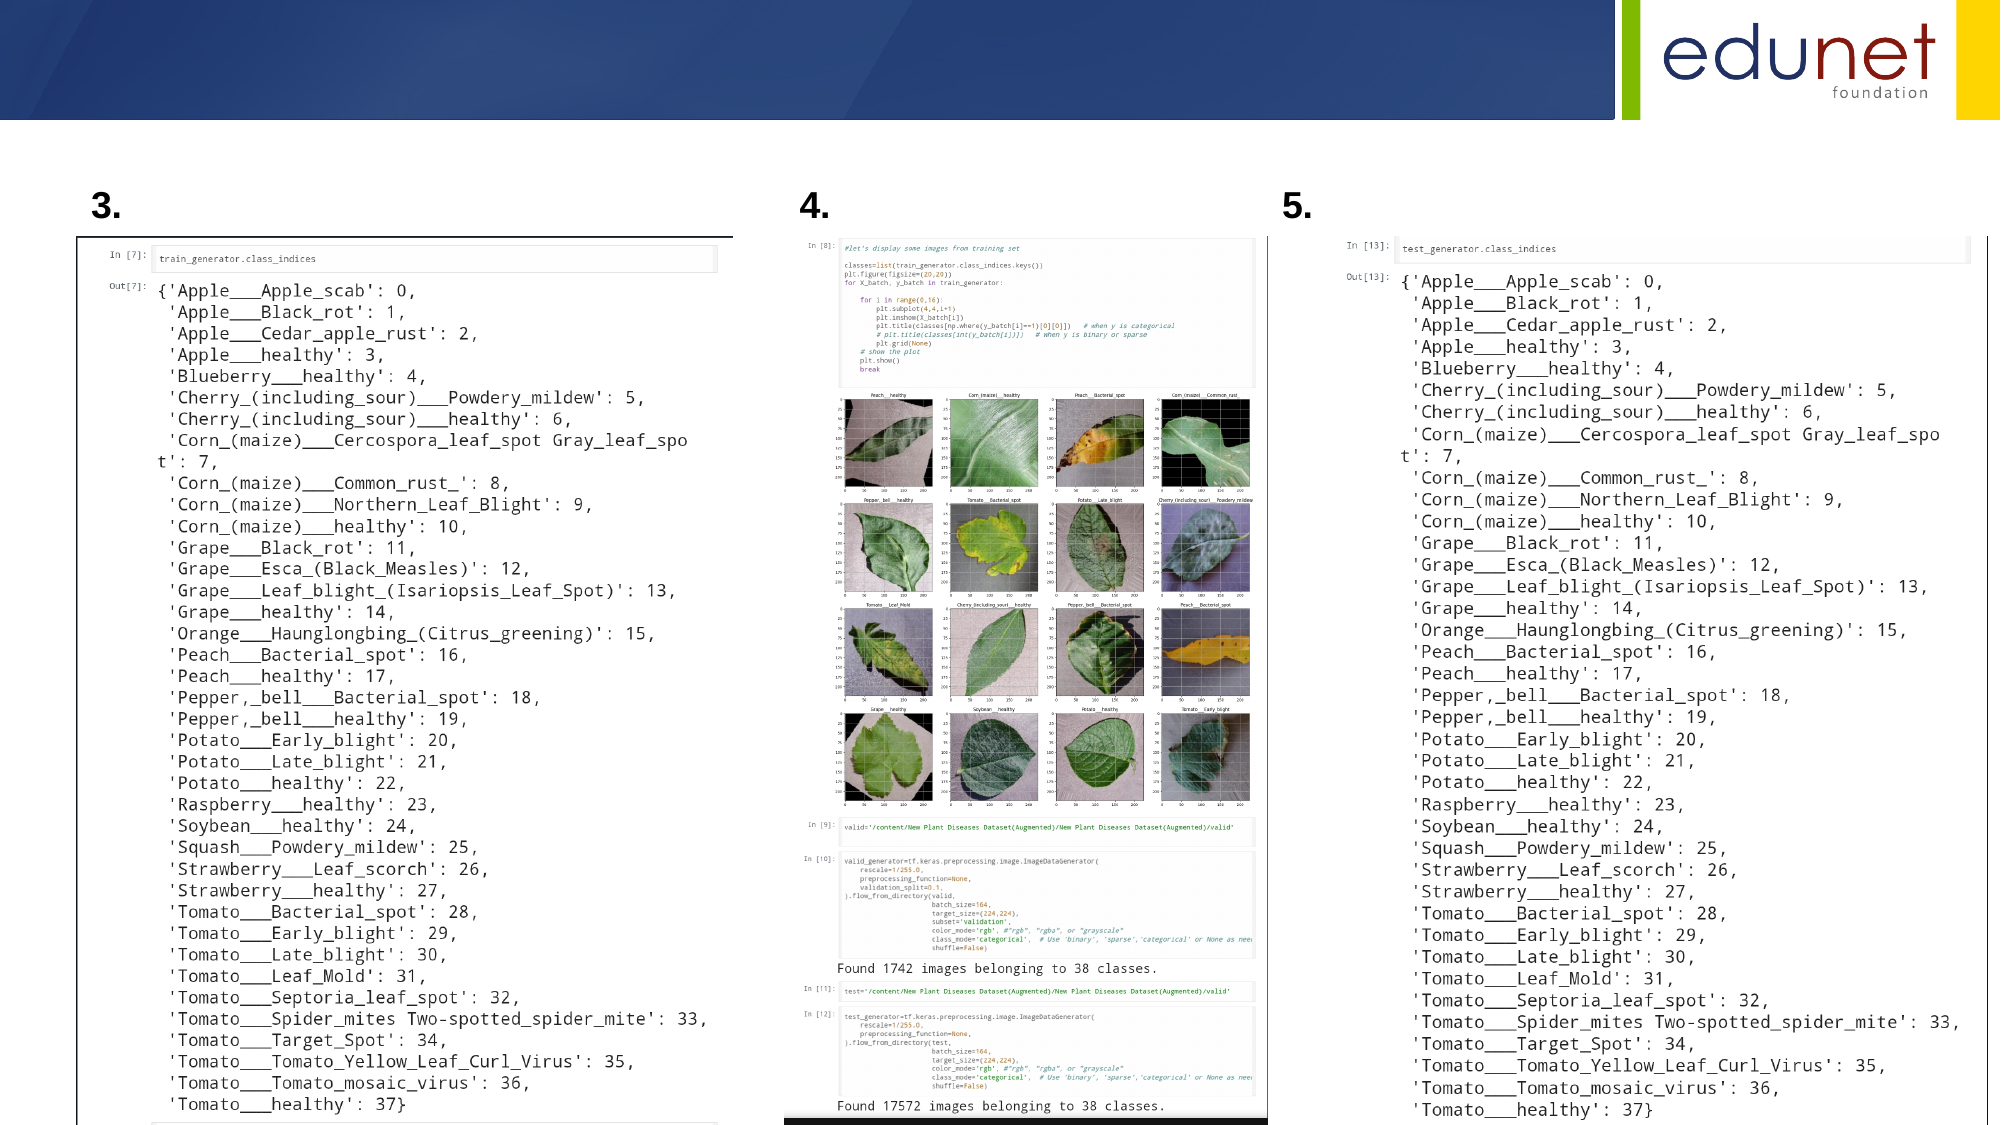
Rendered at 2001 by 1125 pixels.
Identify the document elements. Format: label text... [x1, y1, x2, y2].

picture [76, 235, 733, 1125]
picture [1319, 235, 1989, 1125]
text_box 4. [784, 173, 1085, 234]
picture [1652, 12, 1948, 108]
text_box 5. [1267, 173, 1568, 234]
picture [784, 235, 1268, 1125]
text_box 3. [76, 173, 377, 234]
